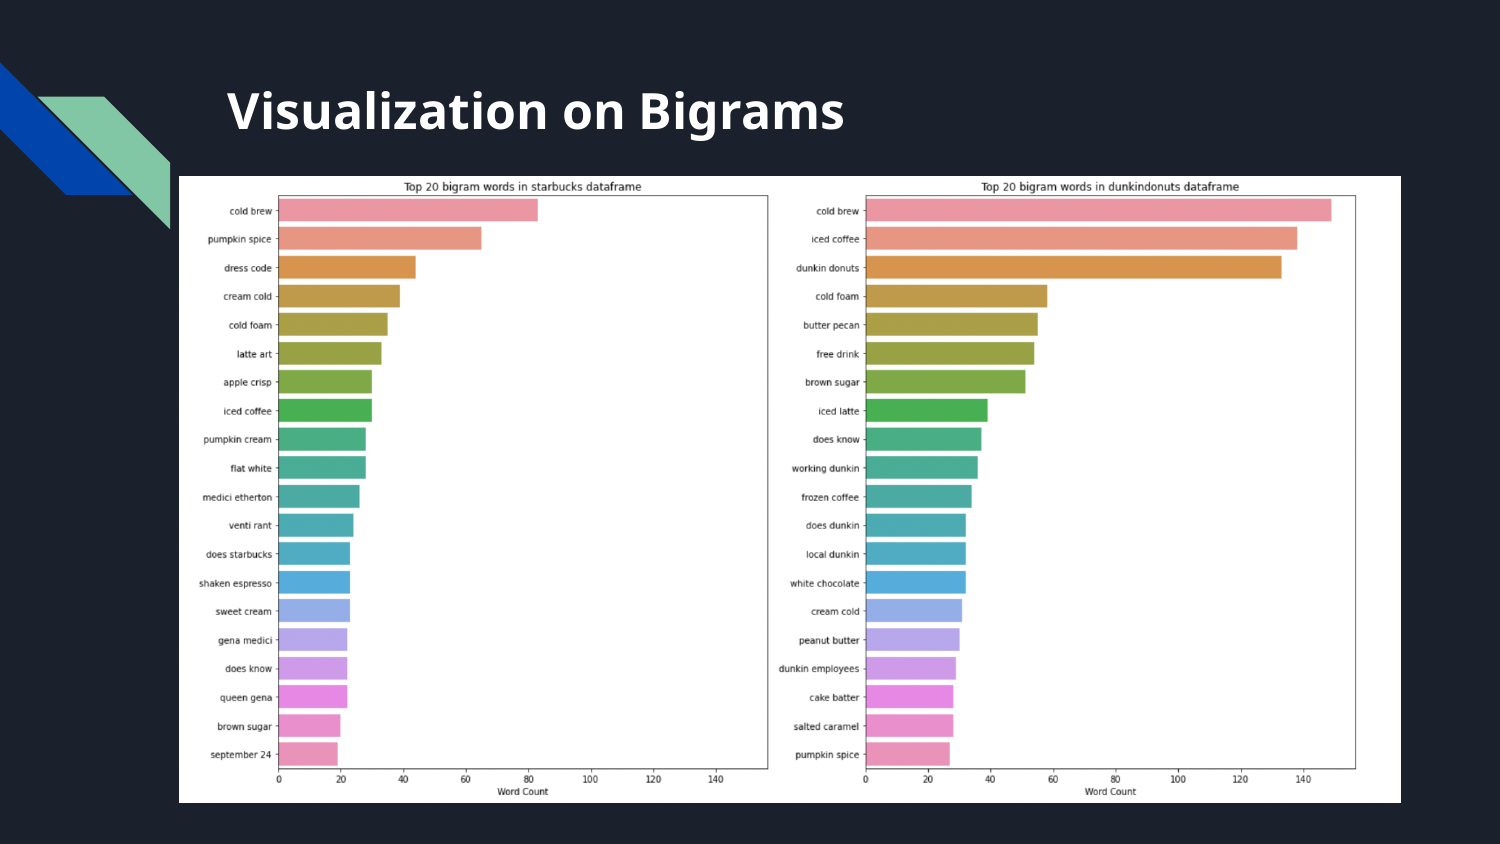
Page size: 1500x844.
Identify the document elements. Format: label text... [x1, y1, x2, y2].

picture [179, 176, 1401, 803]
title Visualization on Bigrams [212, 64, 1368, 174]
